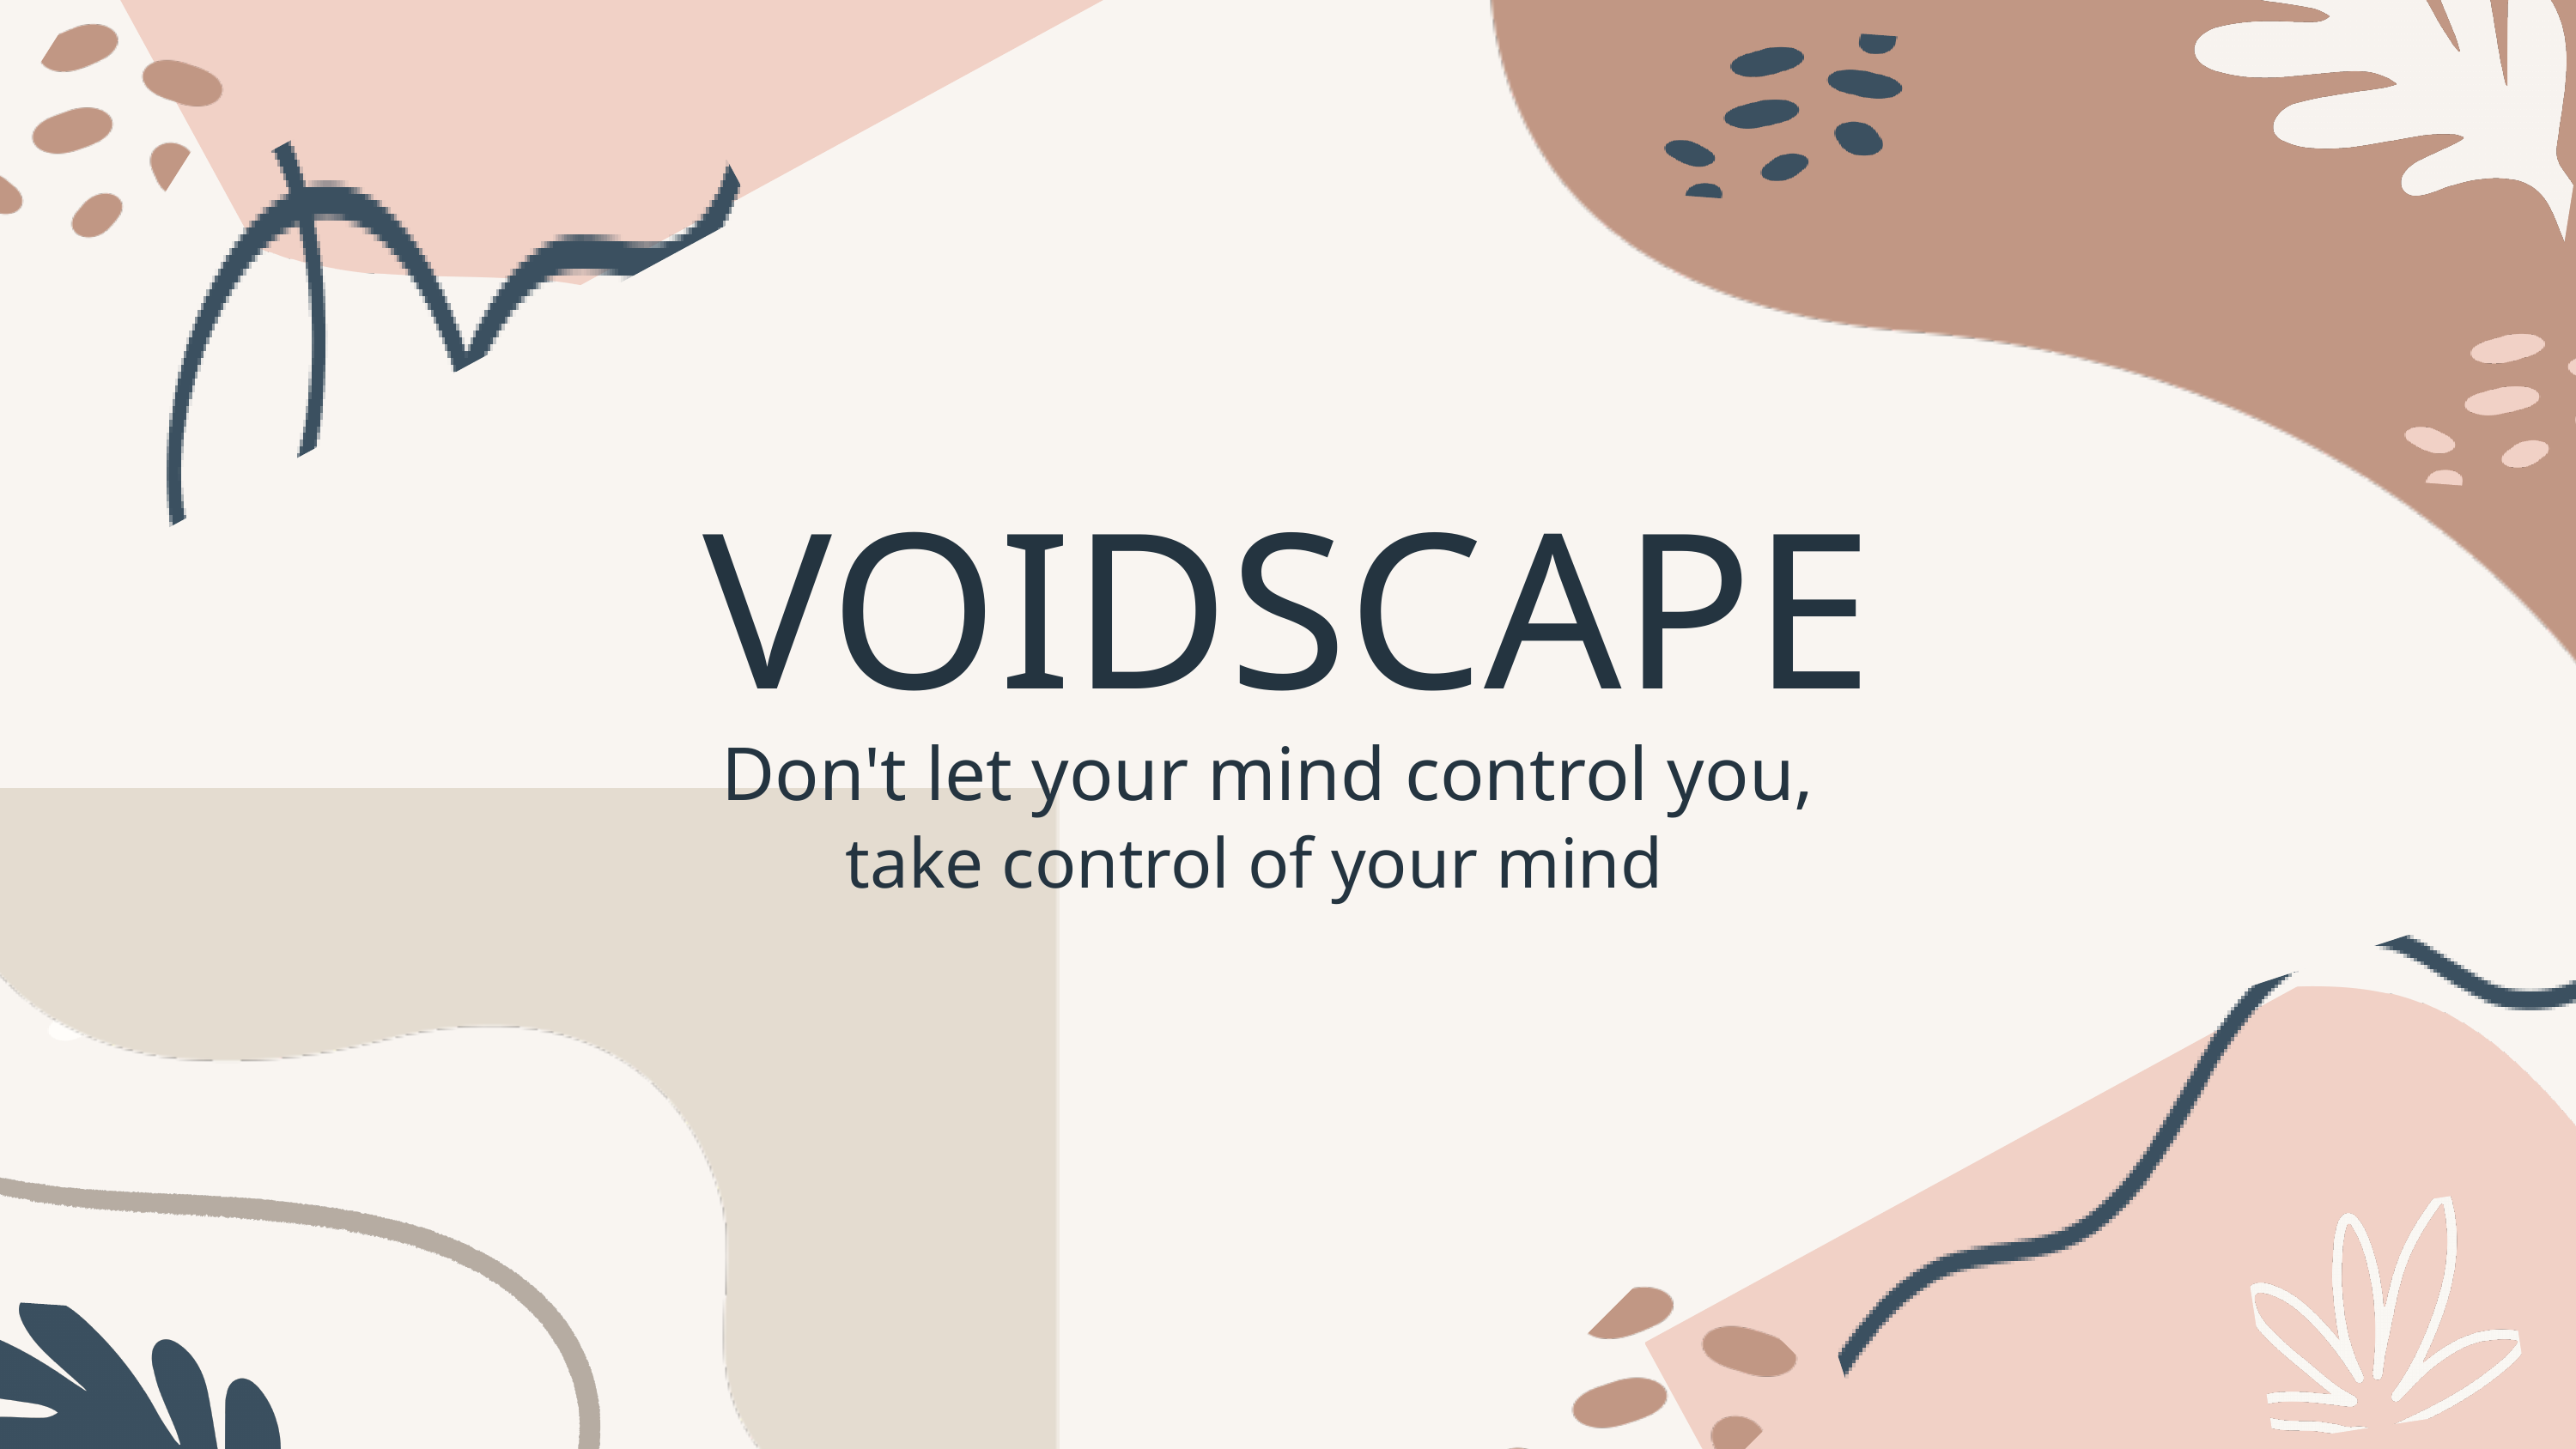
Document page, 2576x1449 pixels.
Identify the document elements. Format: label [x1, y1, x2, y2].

text_box [720, 724, 1923, 911]
text_box [0, 0, 2576, 1449]
